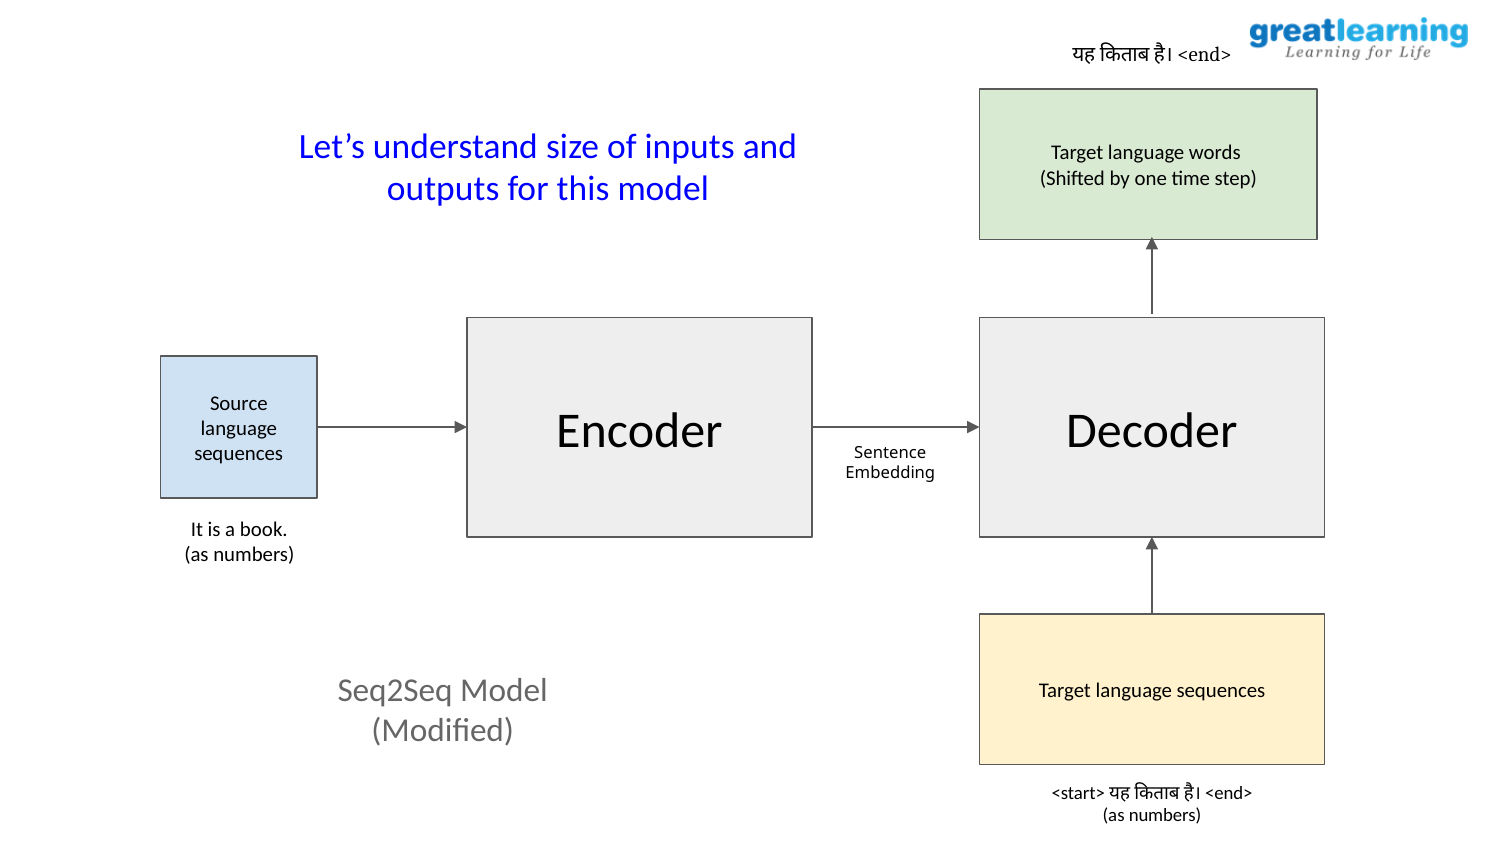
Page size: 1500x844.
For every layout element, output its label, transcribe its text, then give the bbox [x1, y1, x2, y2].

text_box यह किताब है। <end> [905, 14, 1398, 92]
text_box Let’s understand size of inputs and outputs for this model [256, 107, 841, 221]
text_box Encoder [467, 317, 812, 537]
text_box Source language sequences [160, 355, 318, 499]
picture [1398, 16, 1469, 61]
text_box Seq2Seq Model (Modified) [273, 653, 612, 788]
text_box It is a book. (as numbers) [0, 501, 486, 579]
text_box Decoder [979, 317, 1325, 537]
text_box <start> यह किताब है। <end> (as numbers) [905, 764, 1398, 842]
text_box Target language words (Shifted by one time step) [979, 92, 1318, 240]
text_box Target language sequences [979, 613, 1325, 764]
text_box Sentence Embedding [811, 434, 969, 505]
